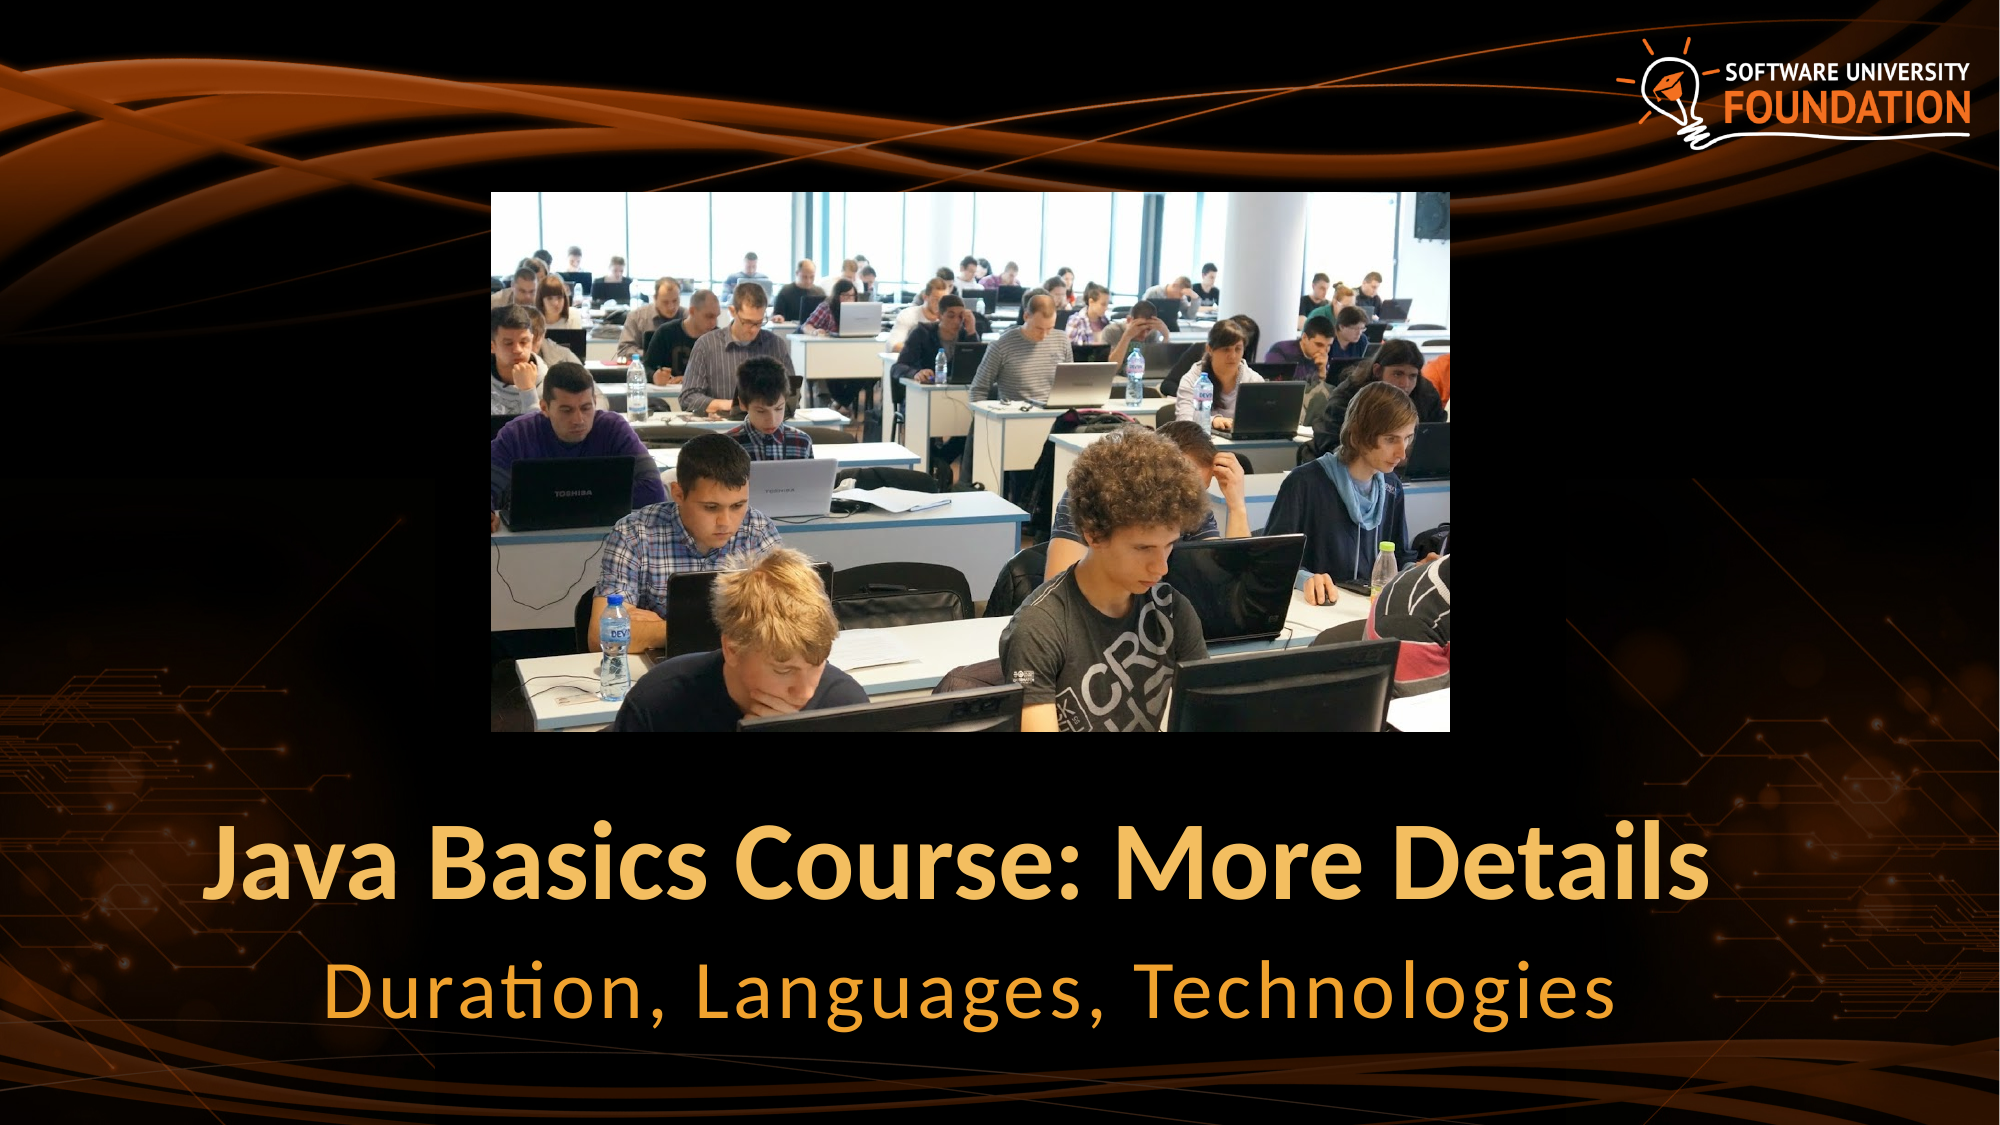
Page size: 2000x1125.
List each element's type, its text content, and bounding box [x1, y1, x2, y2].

title Java Basics Course: More Details [141, 787, 1800, 928]
picture [0, 0, 2000, 1125]
list Duration, Languages, Technologies [237, 924, 1704, 1038]
